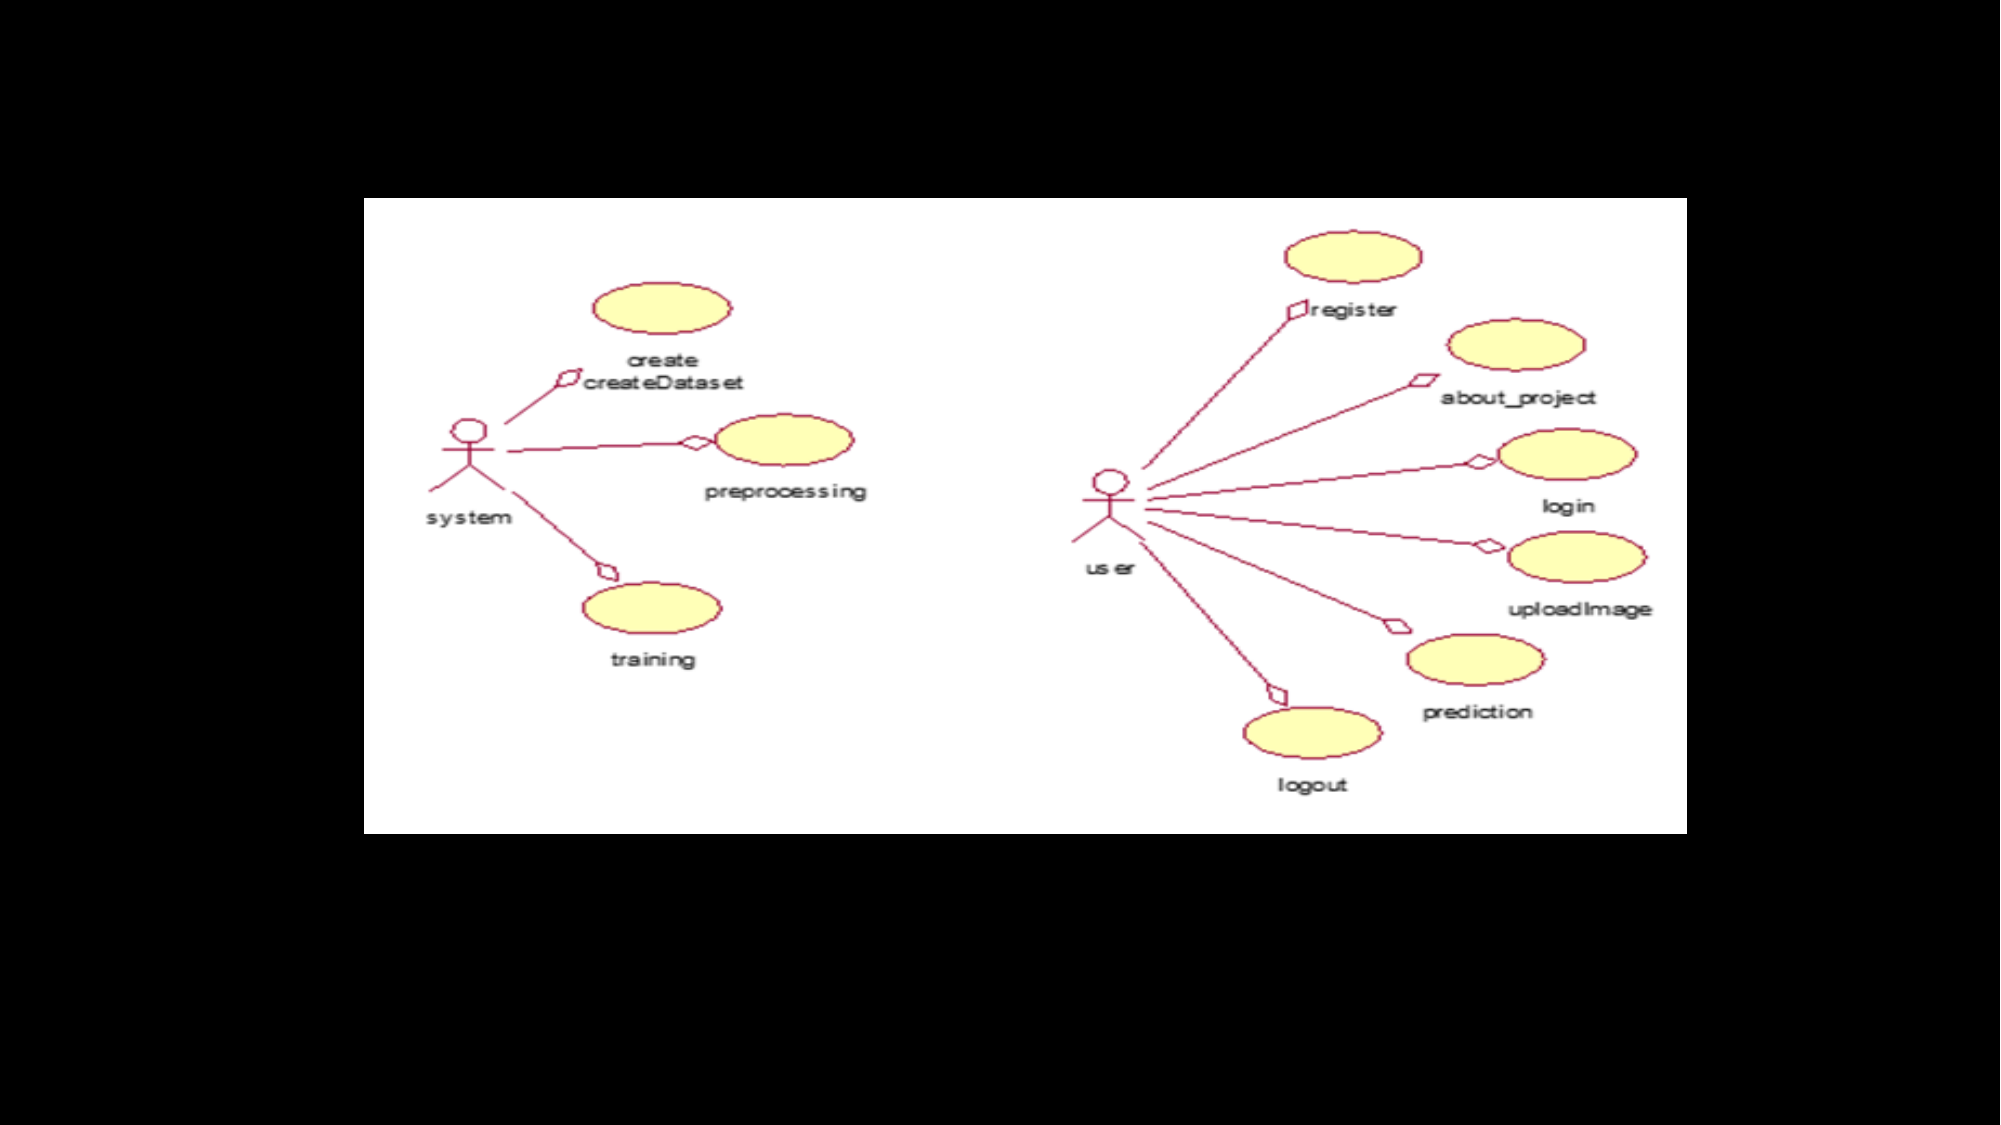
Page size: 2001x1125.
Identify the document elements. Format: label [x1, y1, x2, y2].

list [364, 198, 1687, 835]
